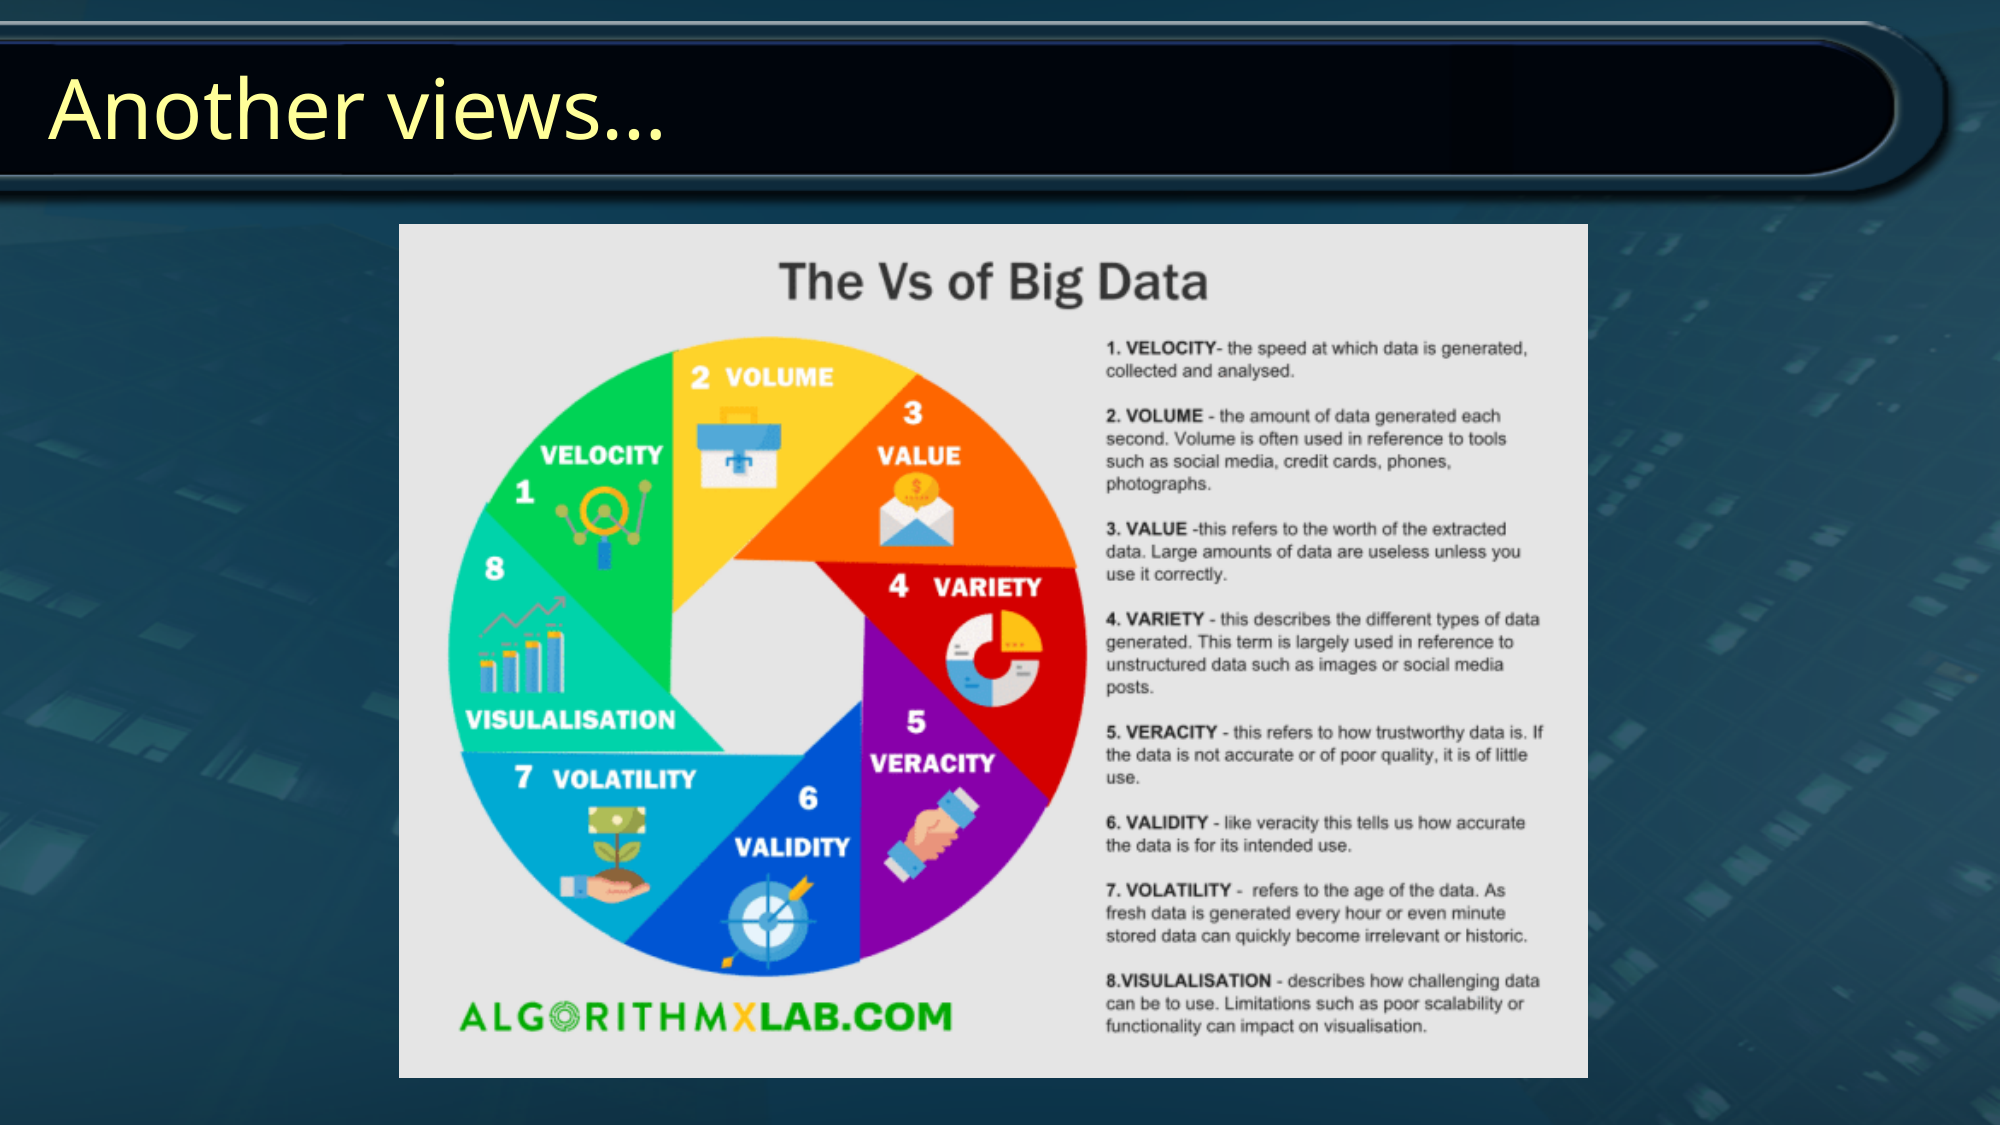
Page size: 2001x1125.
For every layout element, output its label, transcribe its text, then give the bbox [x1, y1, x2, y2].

title Another views… [33, 24, 1950, 188]
picture [0, 0, 2000, 1125]
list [399, 224, 1588, 1079]
